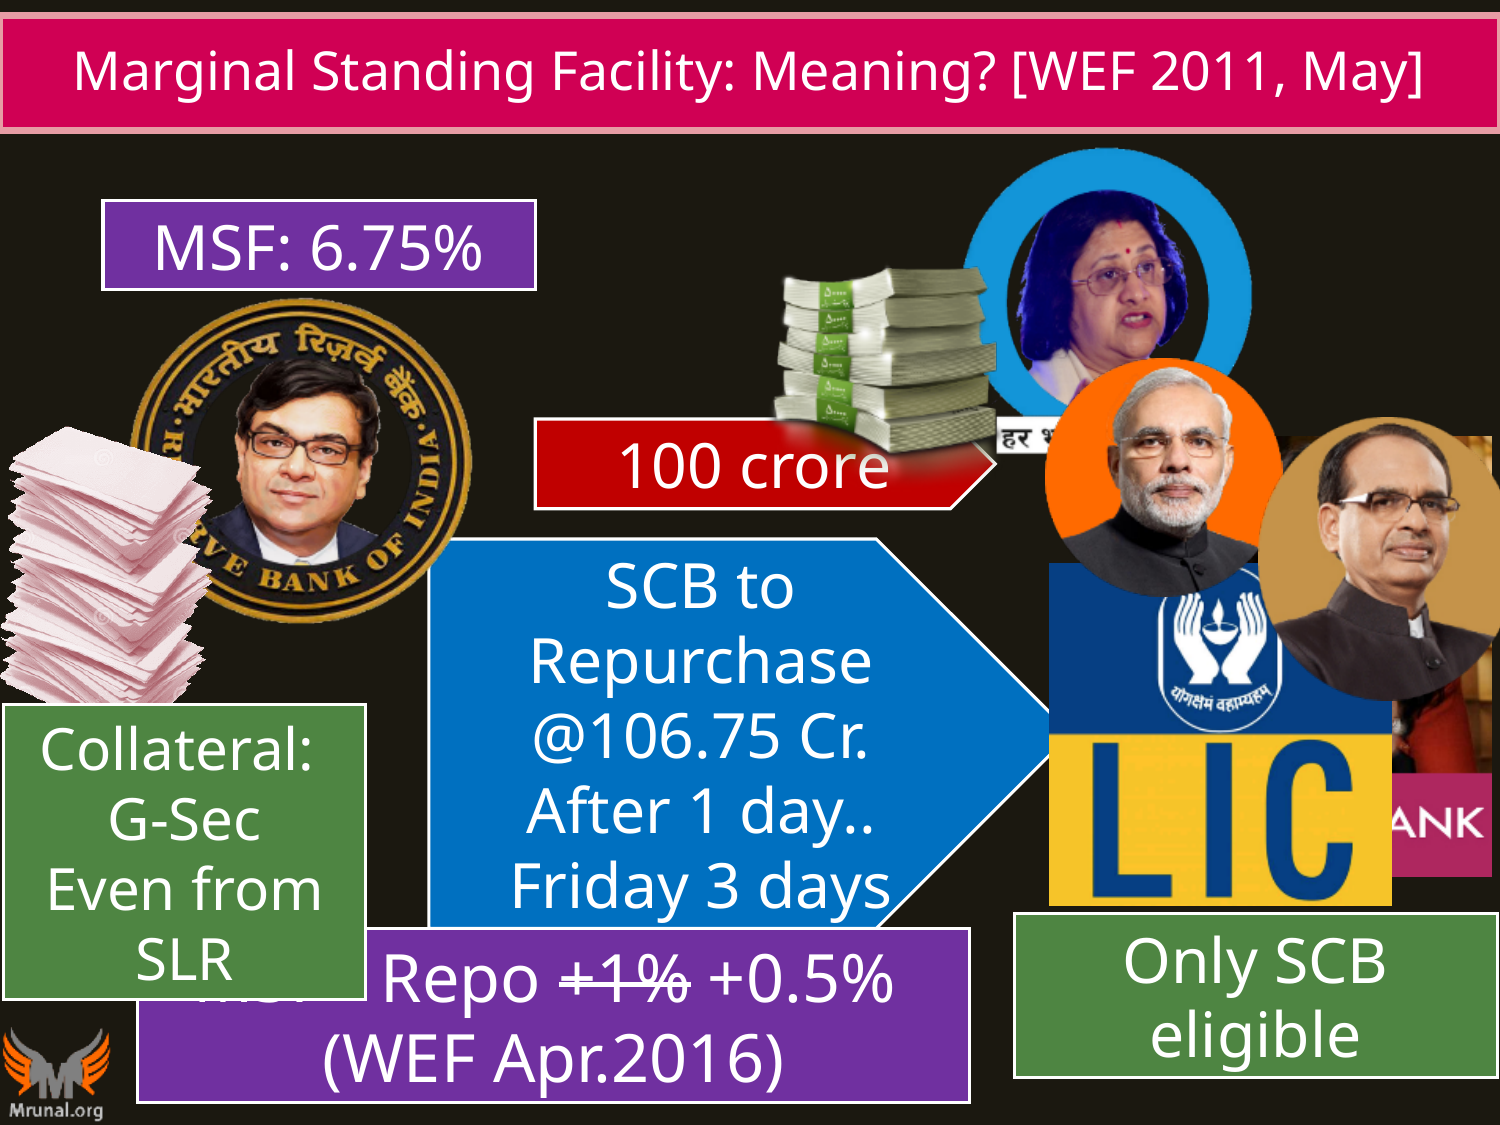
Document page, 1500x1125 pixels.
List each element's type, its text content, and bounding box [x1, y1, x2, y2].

text_box 100 crore [533, 417, 749, 511]
picture [0, 1024, 114, 1125]
text_box MSF: 6.75% [101, 199, 537, 291]
text_box Only SCB eligible [1013, 912, 1499, 1079]
text_box MSF= Repo +1% +0.5% (WEF Apr.2016) [136, 927, 971, 1104]
text_box Collateral: G-Sec Even from SLR [2, 703, 367, 1001]
title Marginal Standing Facility: Meaning? [WEF 2011, May] [0, 12, 1500, 134]
picture [0, 290, 487, 749]
picture [749, 135, 1500, 906]
text_box SCB to Repurchase @106.75 Cr. After 1 day.. Friday 3 days [427, 537, 1049, 927]
